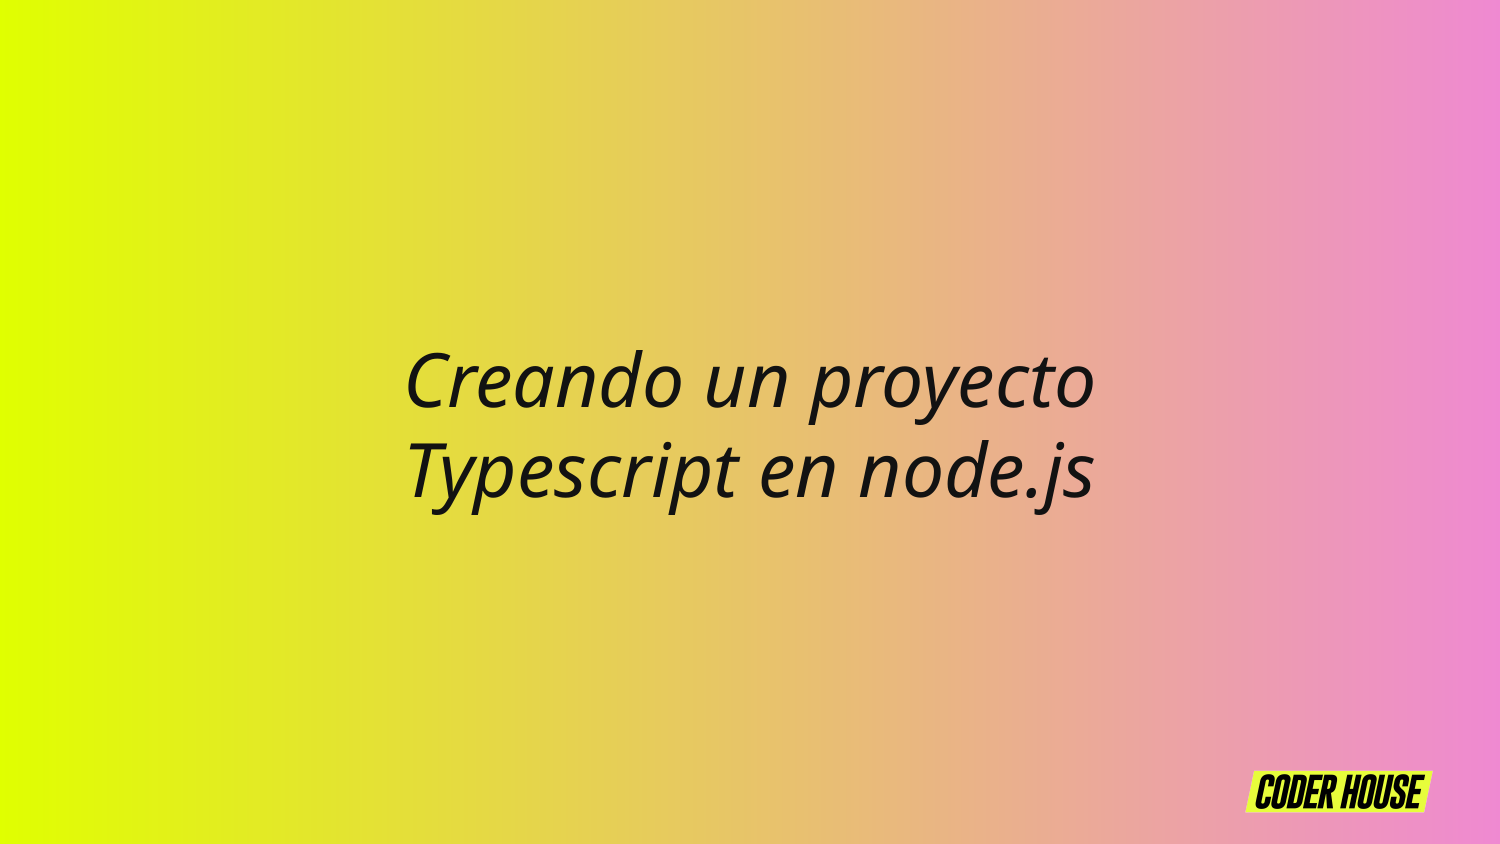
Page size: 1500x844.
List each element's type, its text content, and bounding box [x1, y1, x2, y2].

picture [1241, 764, 1437, 819]
text_box Creando un proyecto Typescript en node.js [229, 290, 1271, 554]
